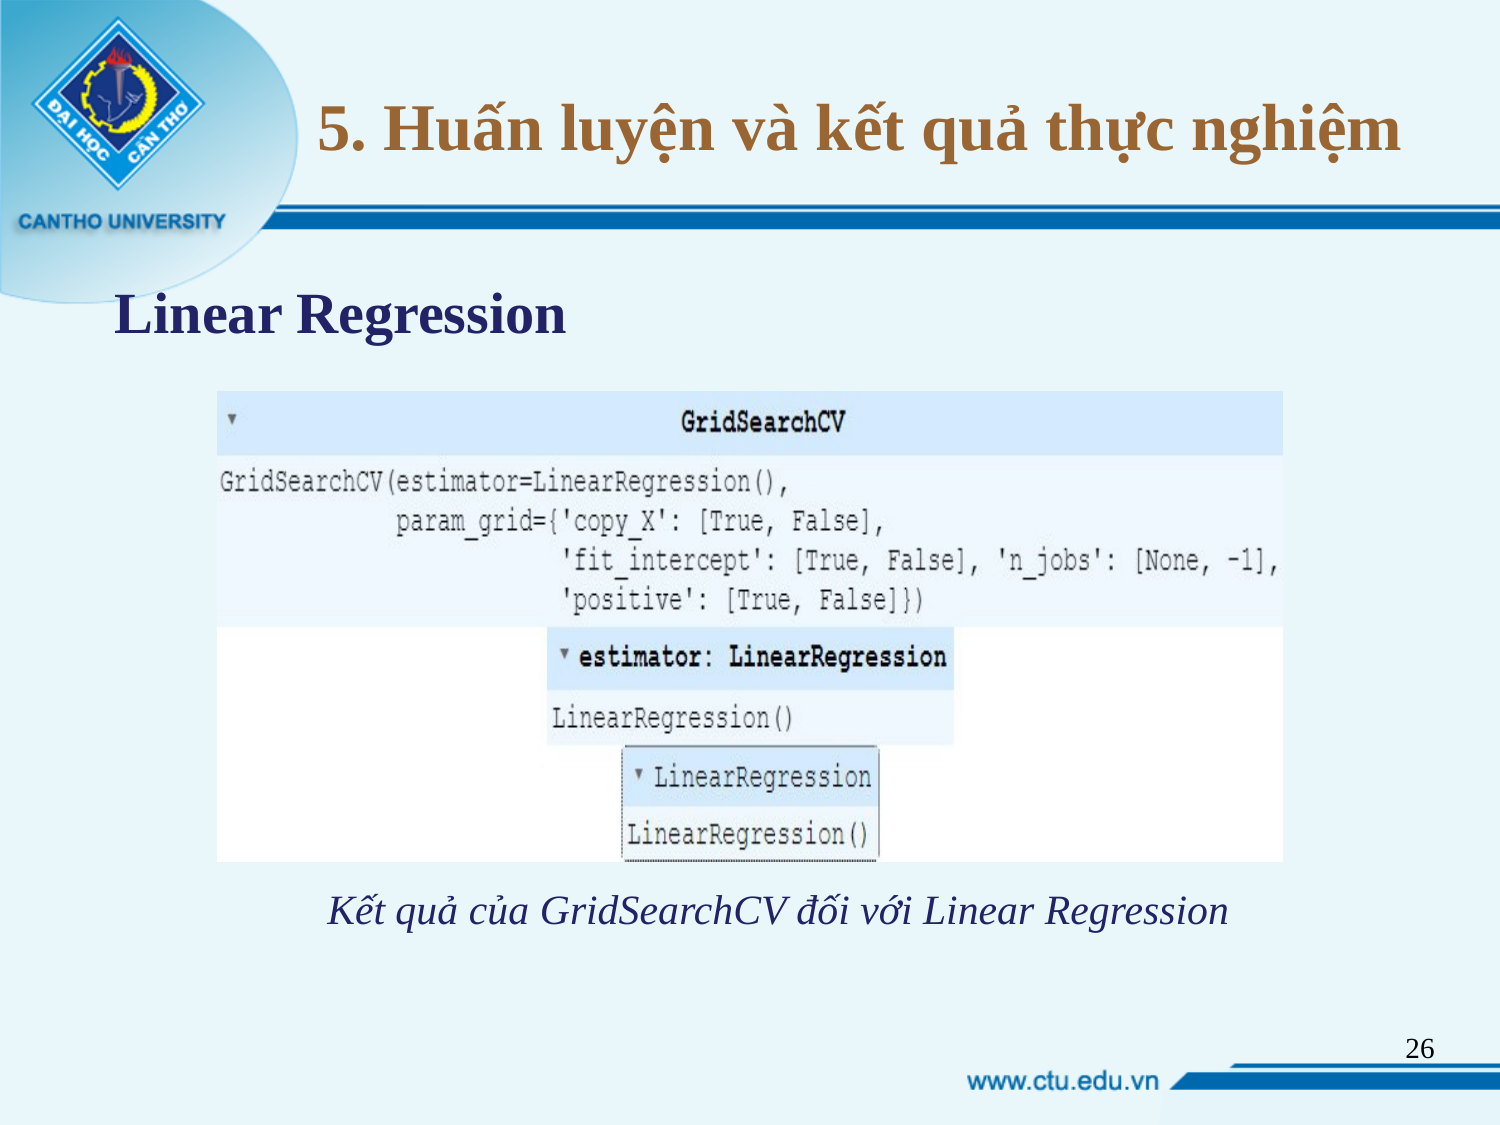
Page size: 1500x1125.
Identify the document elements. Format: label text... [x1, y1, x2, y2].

slide_number 25 [1100, 1021, 1450, 1113]
title 5. Huấn luyện và kết quả thực nghiệm [287, 46, 1450, 202]
list Linear Regression [99, 267, 1450, 1038]
picture [0, 0, 1500, 1125]
text_box Kết quả của GridSearchCV đối với Linear Regression [162, 875, 1258, 941]
